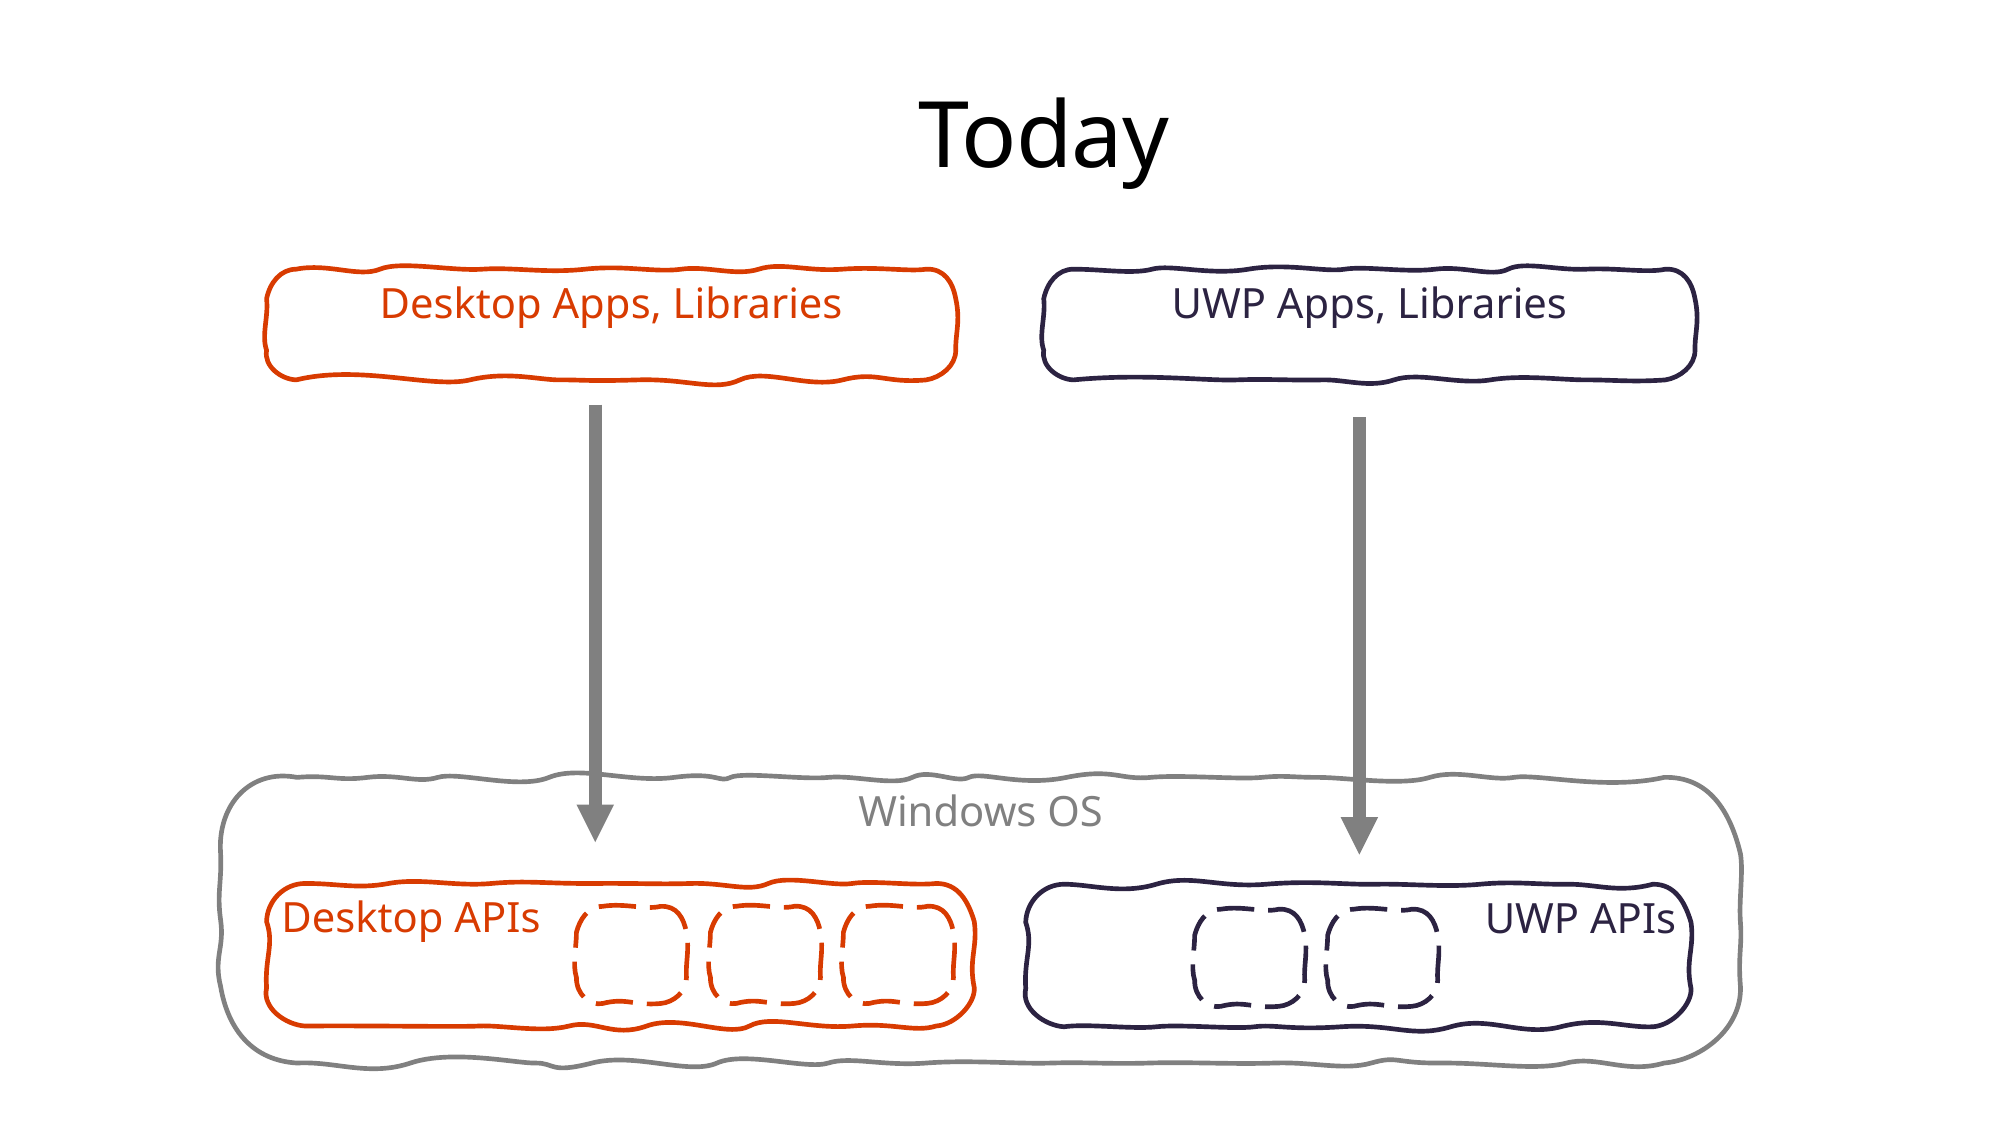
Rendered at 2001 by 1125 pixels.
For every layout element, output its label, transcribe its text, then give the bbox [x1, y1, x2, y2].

text_box E [1324, 907, 1440, 1008]
text_box D [1191, 907, 1307, 1008]
text_box Windows OS [217, 772, 1743, 1070]
text_box UWP Apps, Libraries [1040, 264, 1698, 385]
text_box Today [876, 75, 1211, 186]
text_box C [840, 904, 956, 1005]
text_box A [573, 904, 689, 1005]
text_box Desktop APIs [265, 879, 976, 1032]
text_box Desktop Apps, Libraries [263, 264, 959, 386]
text_box UWP APIs [1024, 879, 1693, 1033]
text_box B [707, 904, 823, 1005]
